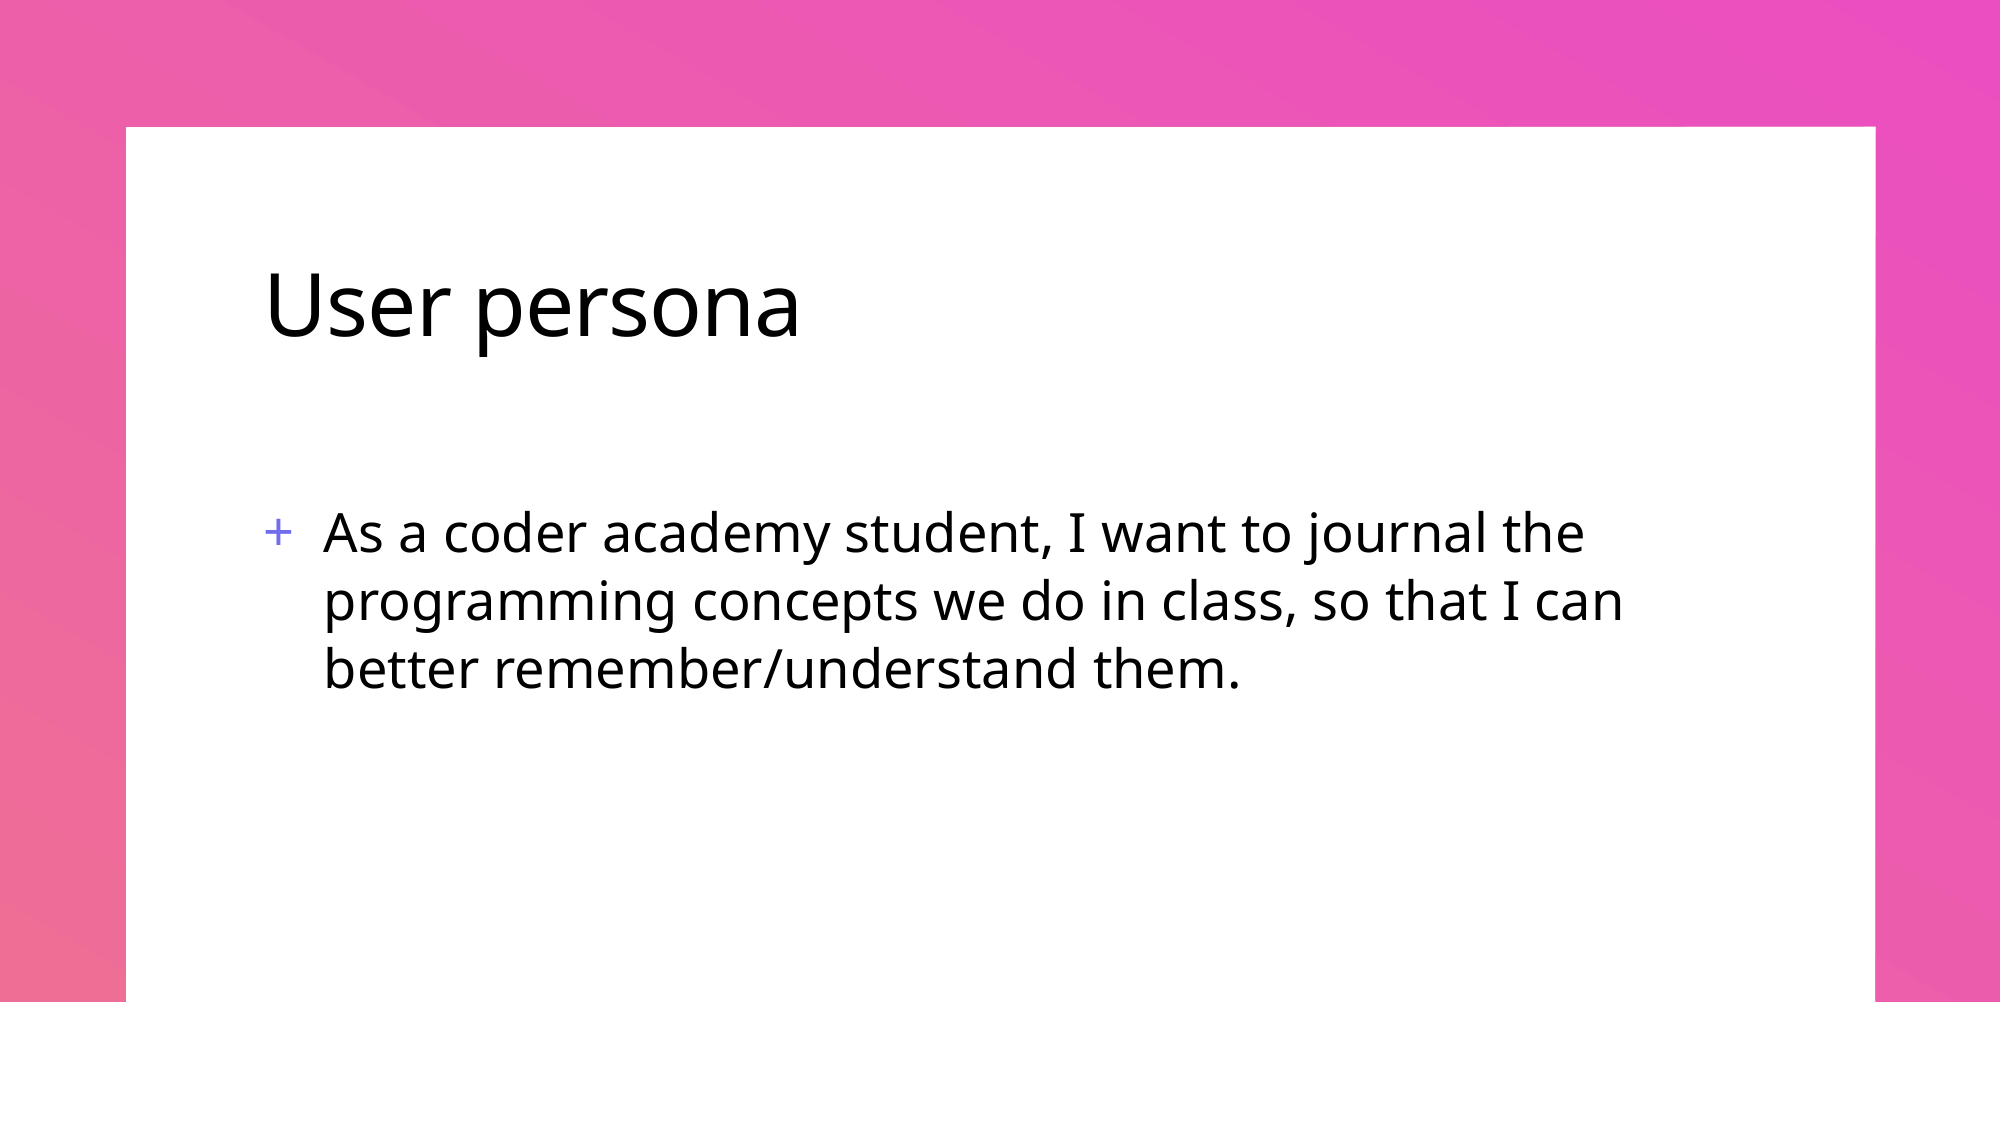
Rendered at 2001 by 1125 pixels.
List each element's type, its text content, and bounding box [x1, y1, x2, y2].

title User persona [248, 248, 1749, 470]
list As a coder academy student, I want to journal the programming concepts we do in class, so that I can better remember/understand them. [248, 487, 1749, 1001]
